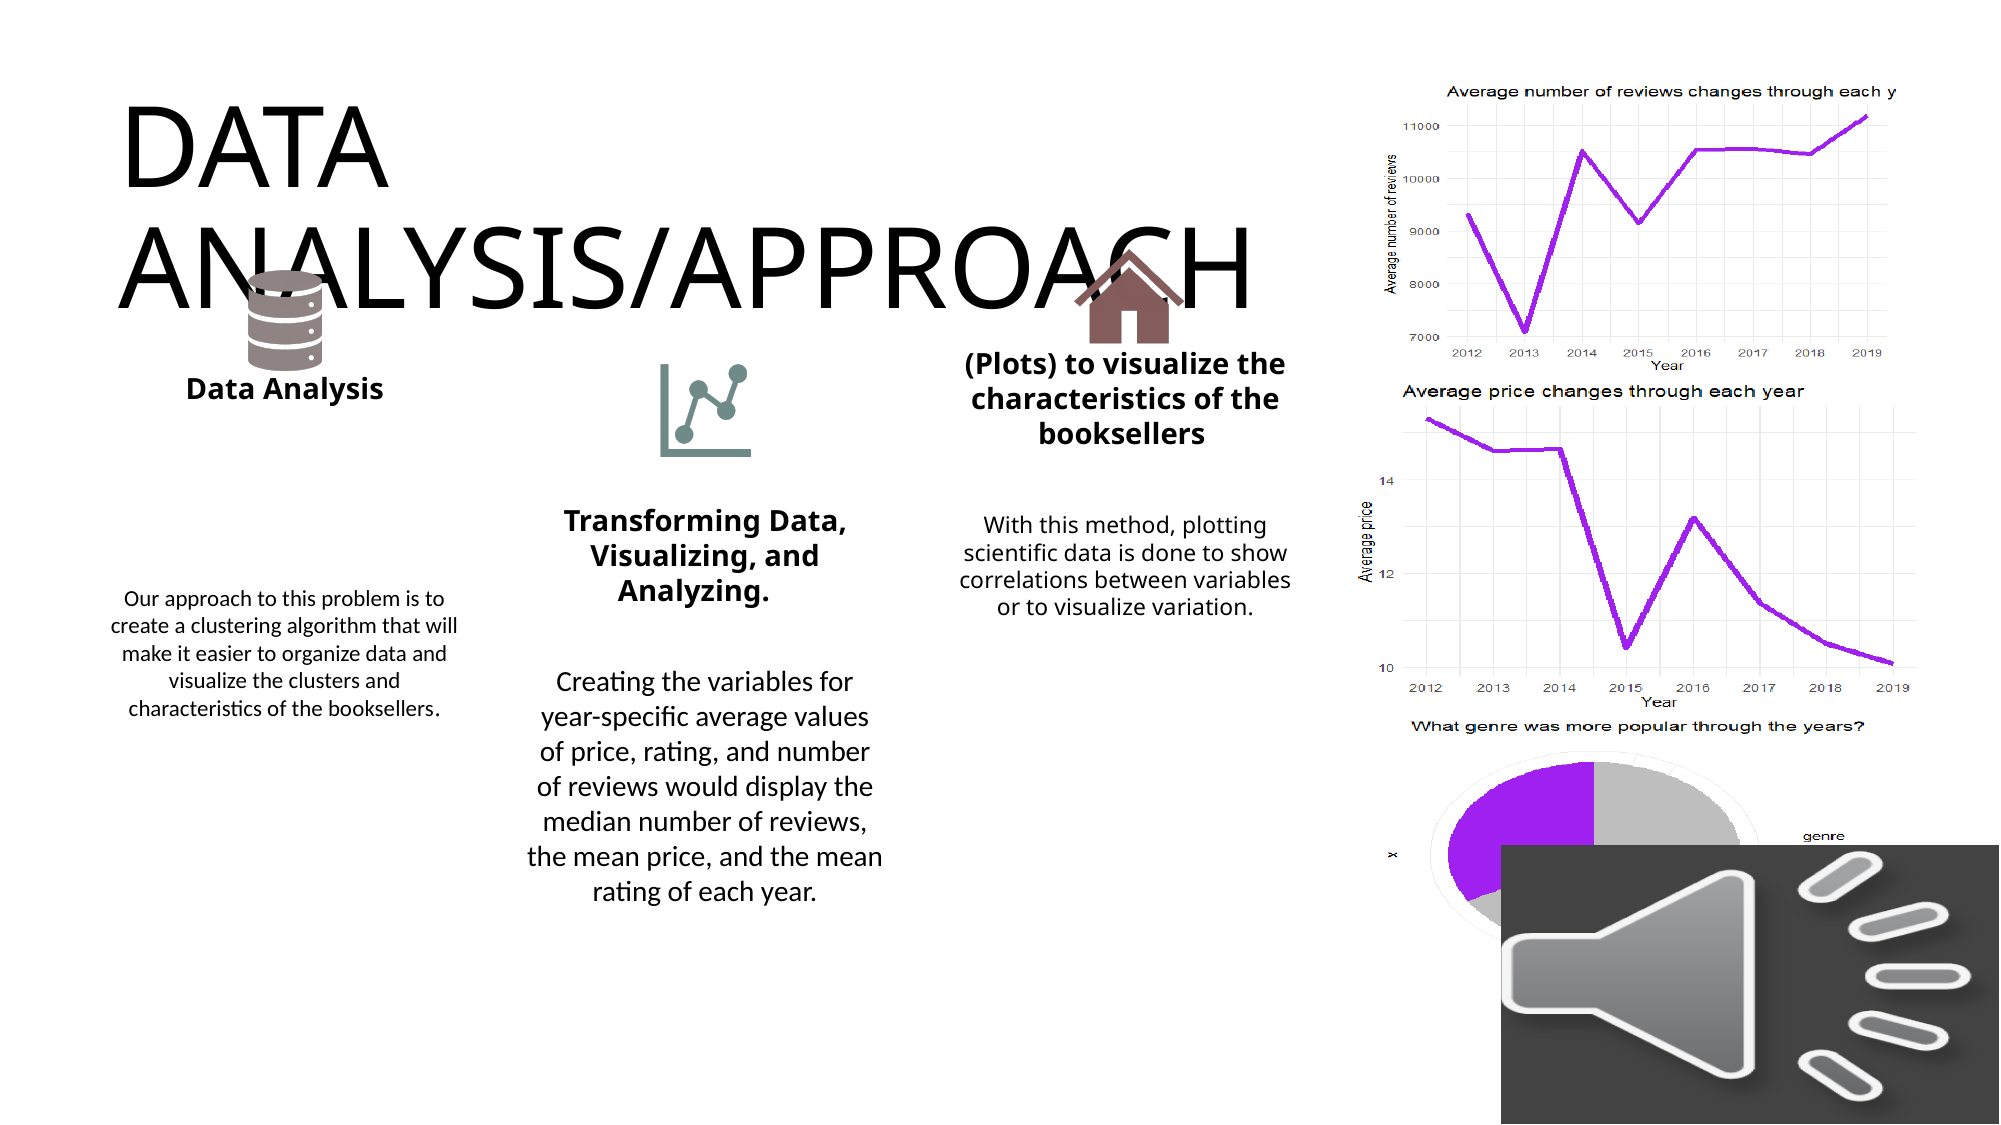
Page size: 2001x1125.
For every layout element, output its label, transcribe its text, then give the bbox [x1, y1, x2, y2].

picture [222, 258, 348, 347]
picture [1066, 233, 1192, 347]
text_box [107, 351, 1304, 1010]
title Data Analysis/Approach [103, 79, 1334, 344]
picture [1348, 79, 2000, 1125]
